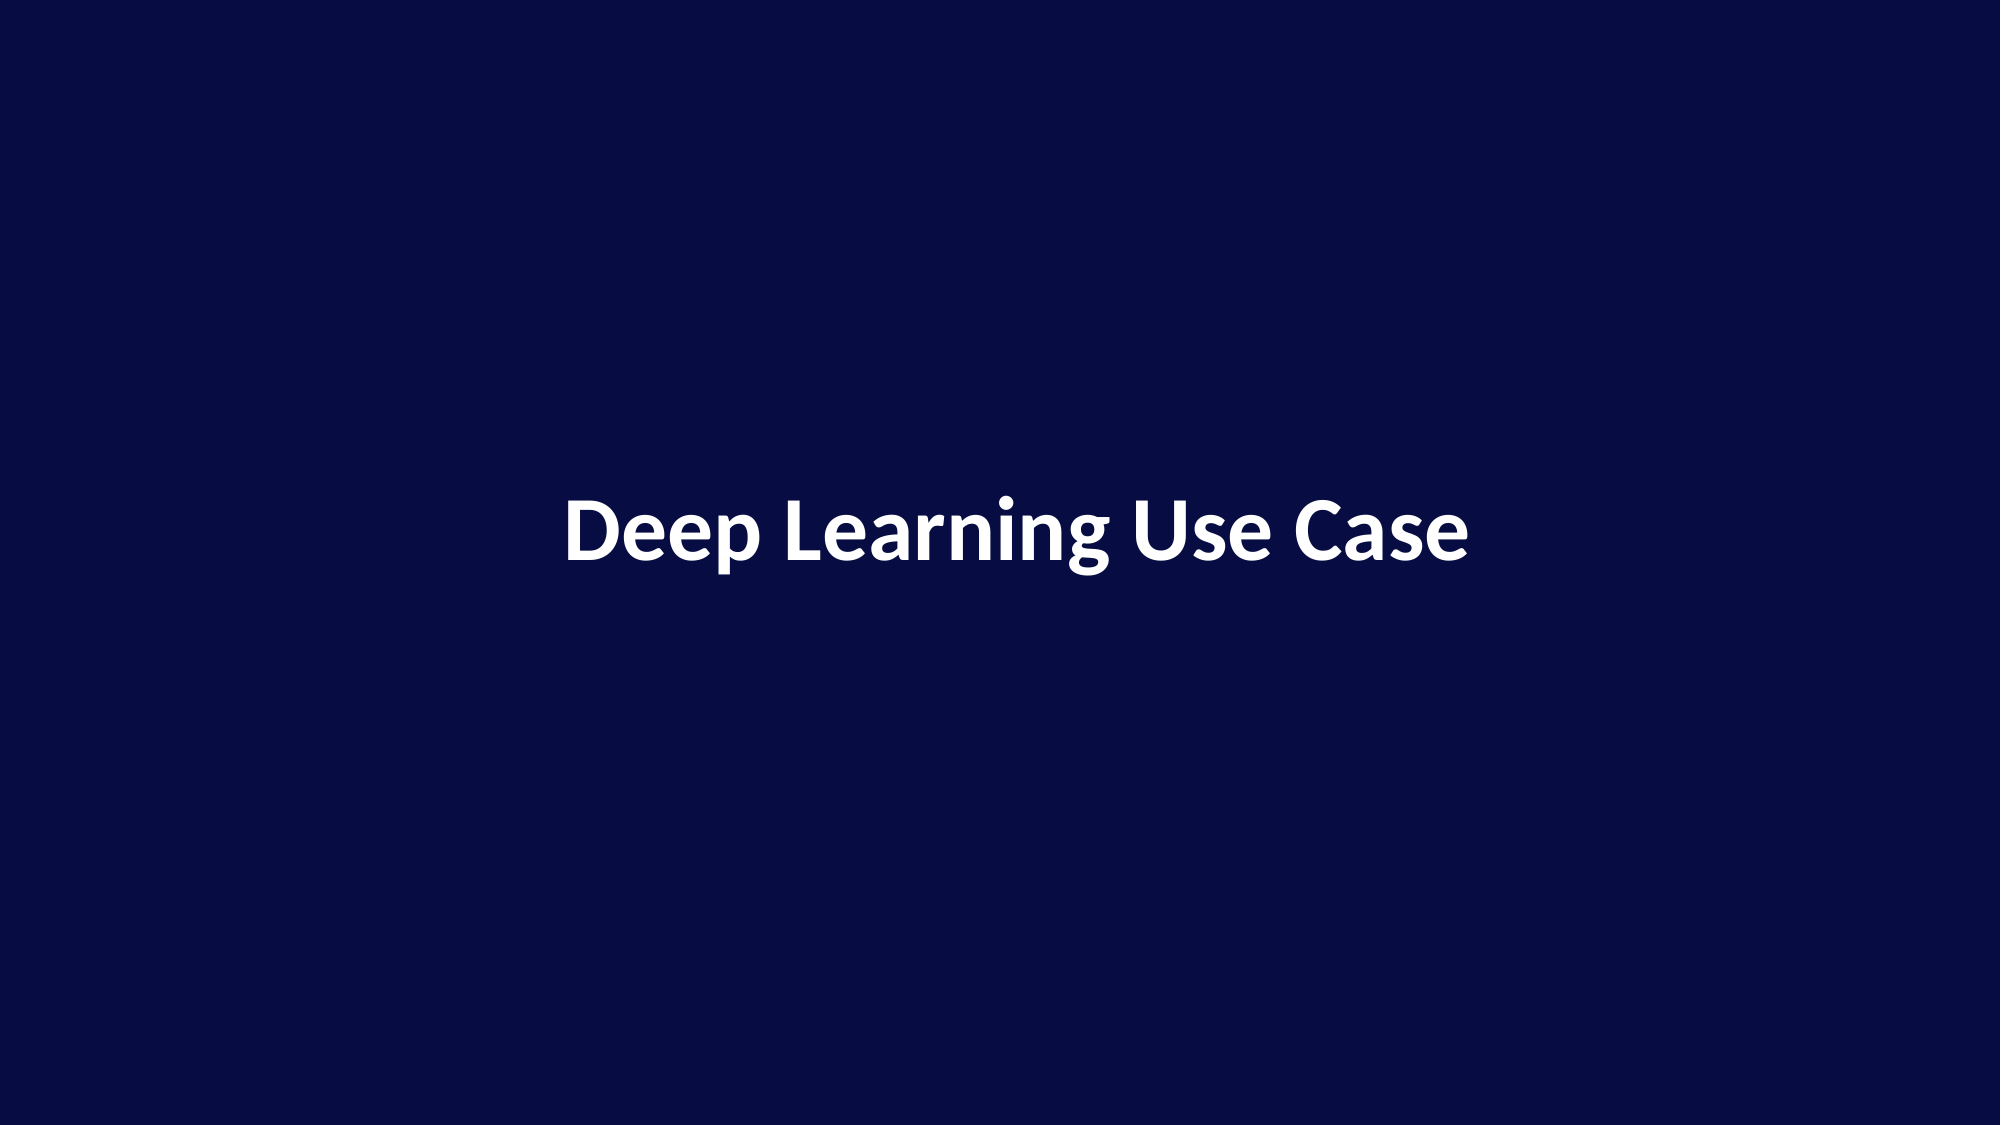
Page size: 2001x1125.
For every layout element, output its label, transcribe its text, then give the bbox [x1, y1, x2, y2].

text_box Deep Learning Use Case [548, 461, 1487, 587]
